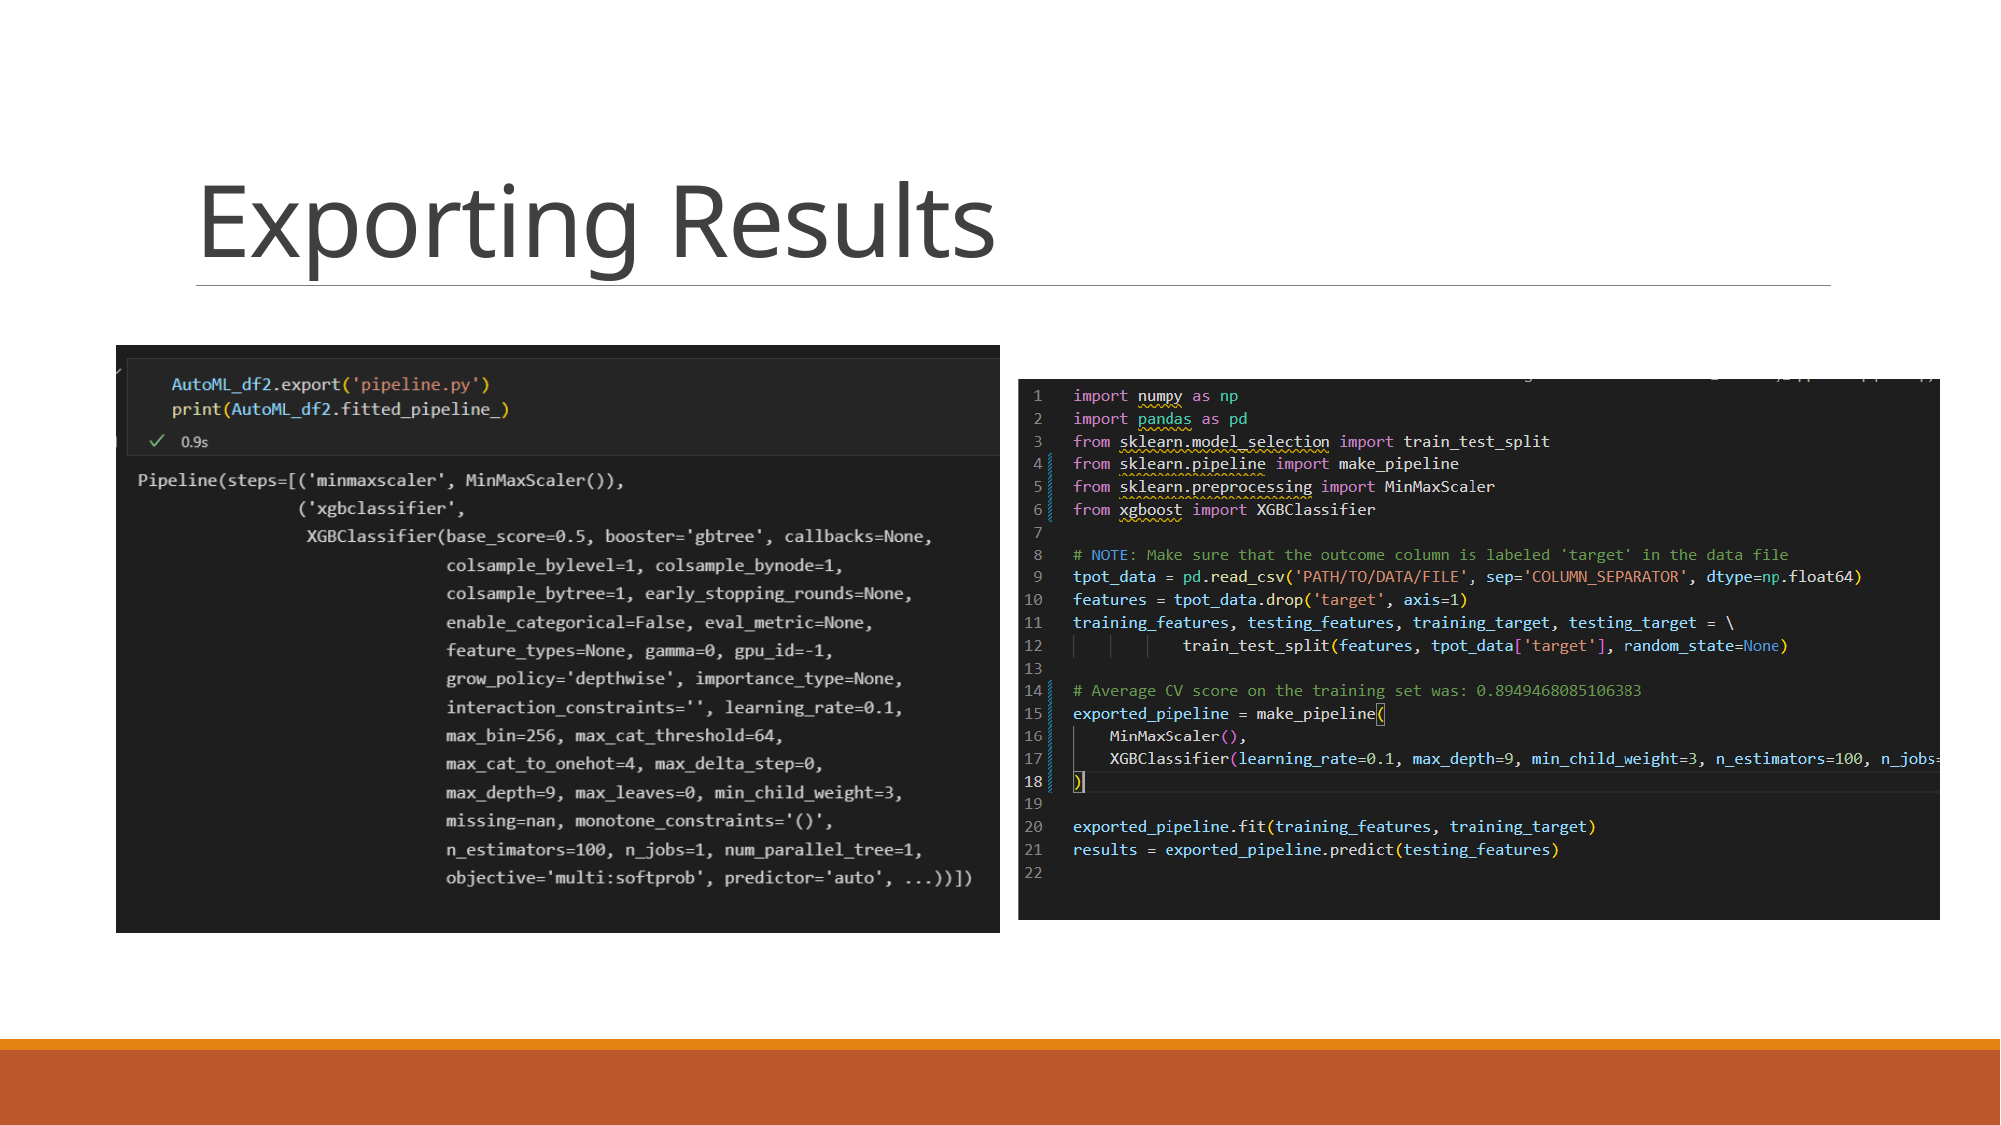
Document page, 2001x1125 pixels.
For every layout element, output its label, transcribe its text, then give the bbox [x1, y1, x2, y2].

picture [1017, 379, 1941, 921]
title Exporting Results [180, 47, 1830, 285]
picture [116, 344, 1001, 934]
